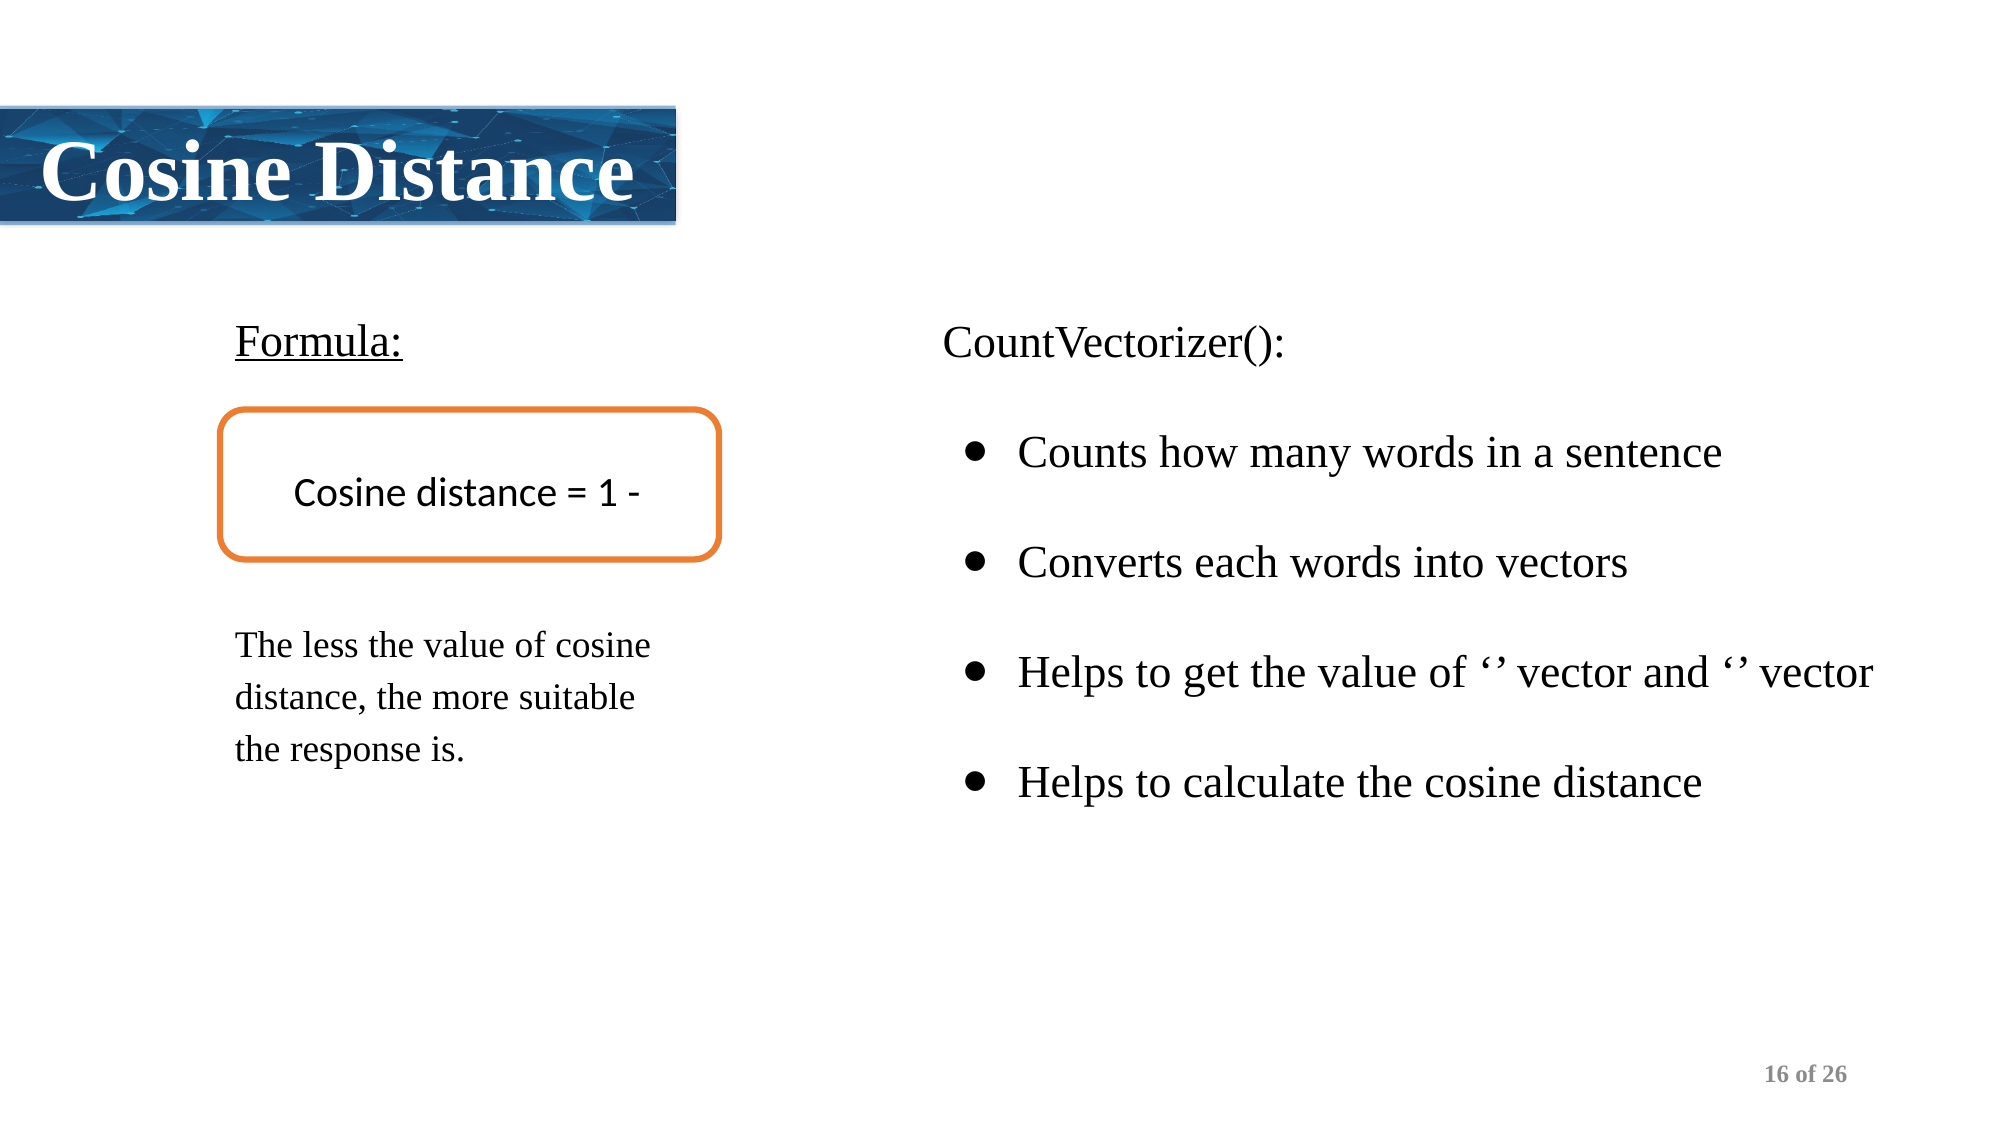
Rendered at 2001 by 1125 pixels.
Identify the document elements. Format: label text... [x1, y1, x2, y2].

text_box The less the value of cosine distance, the more suitable the response is. [219, 598, 695, 784]
slide_number 16 of 26 [1412, 1042, 1863, 1103]
text_box Formula: [219, 295, 472, 381]
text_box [219, 409, 720, 570]
picture [0, 109, 676, 221]
text_box Cosine Distance [0, 221, 676, 226]
text_box Cosine Distance [0, 105, 676, 109]
